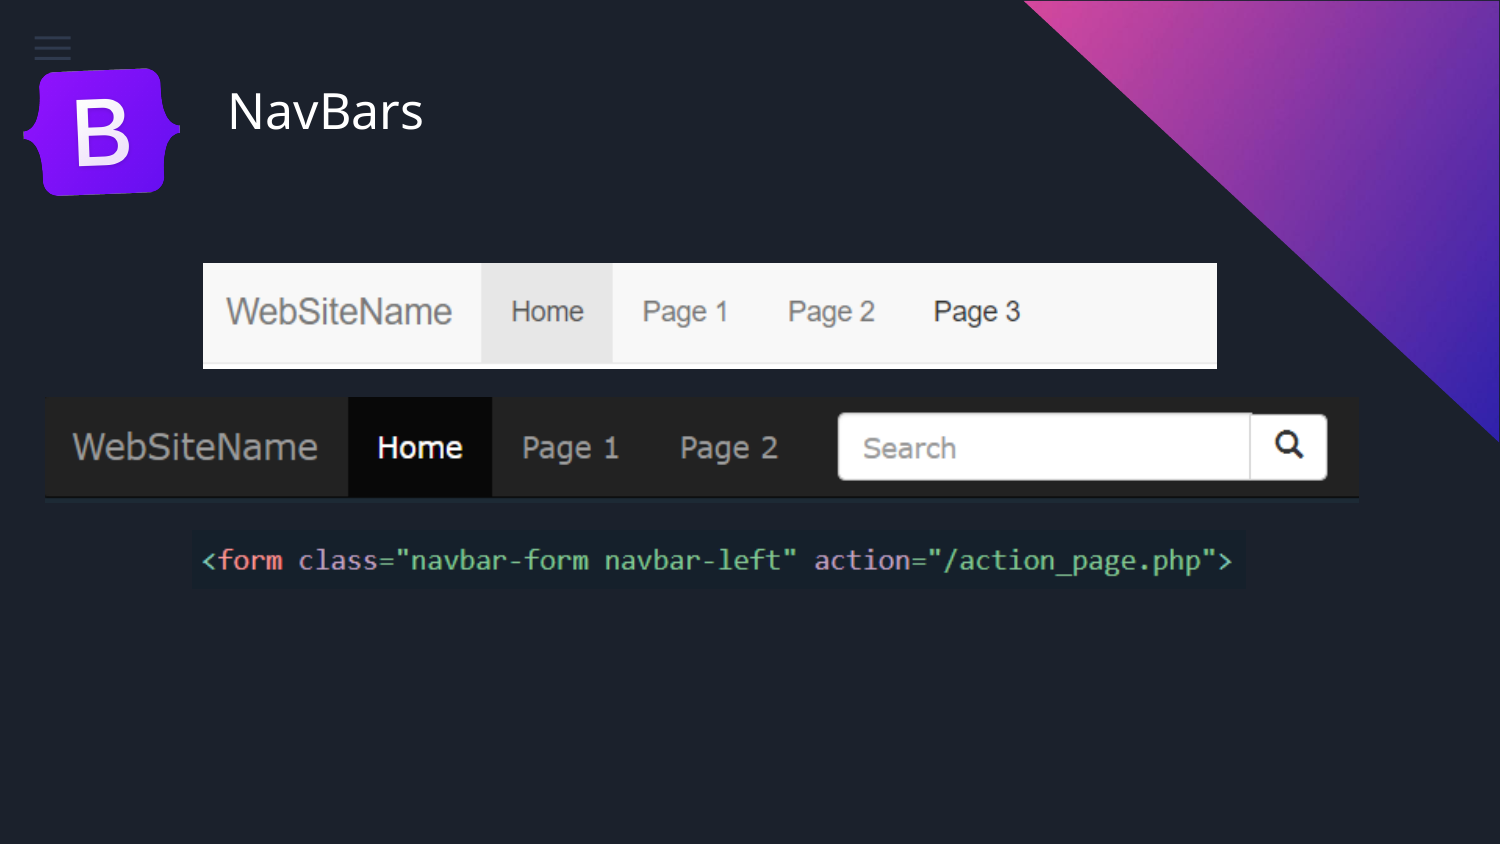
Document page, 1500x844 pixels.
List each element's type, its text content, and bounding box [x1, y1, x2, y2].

picture [22, 68, 182, 197]
picture [192, 530, 1246, 589]
picture [45, 0, 1500, 503]
title NavBars [212, 64, 1018, 215]
